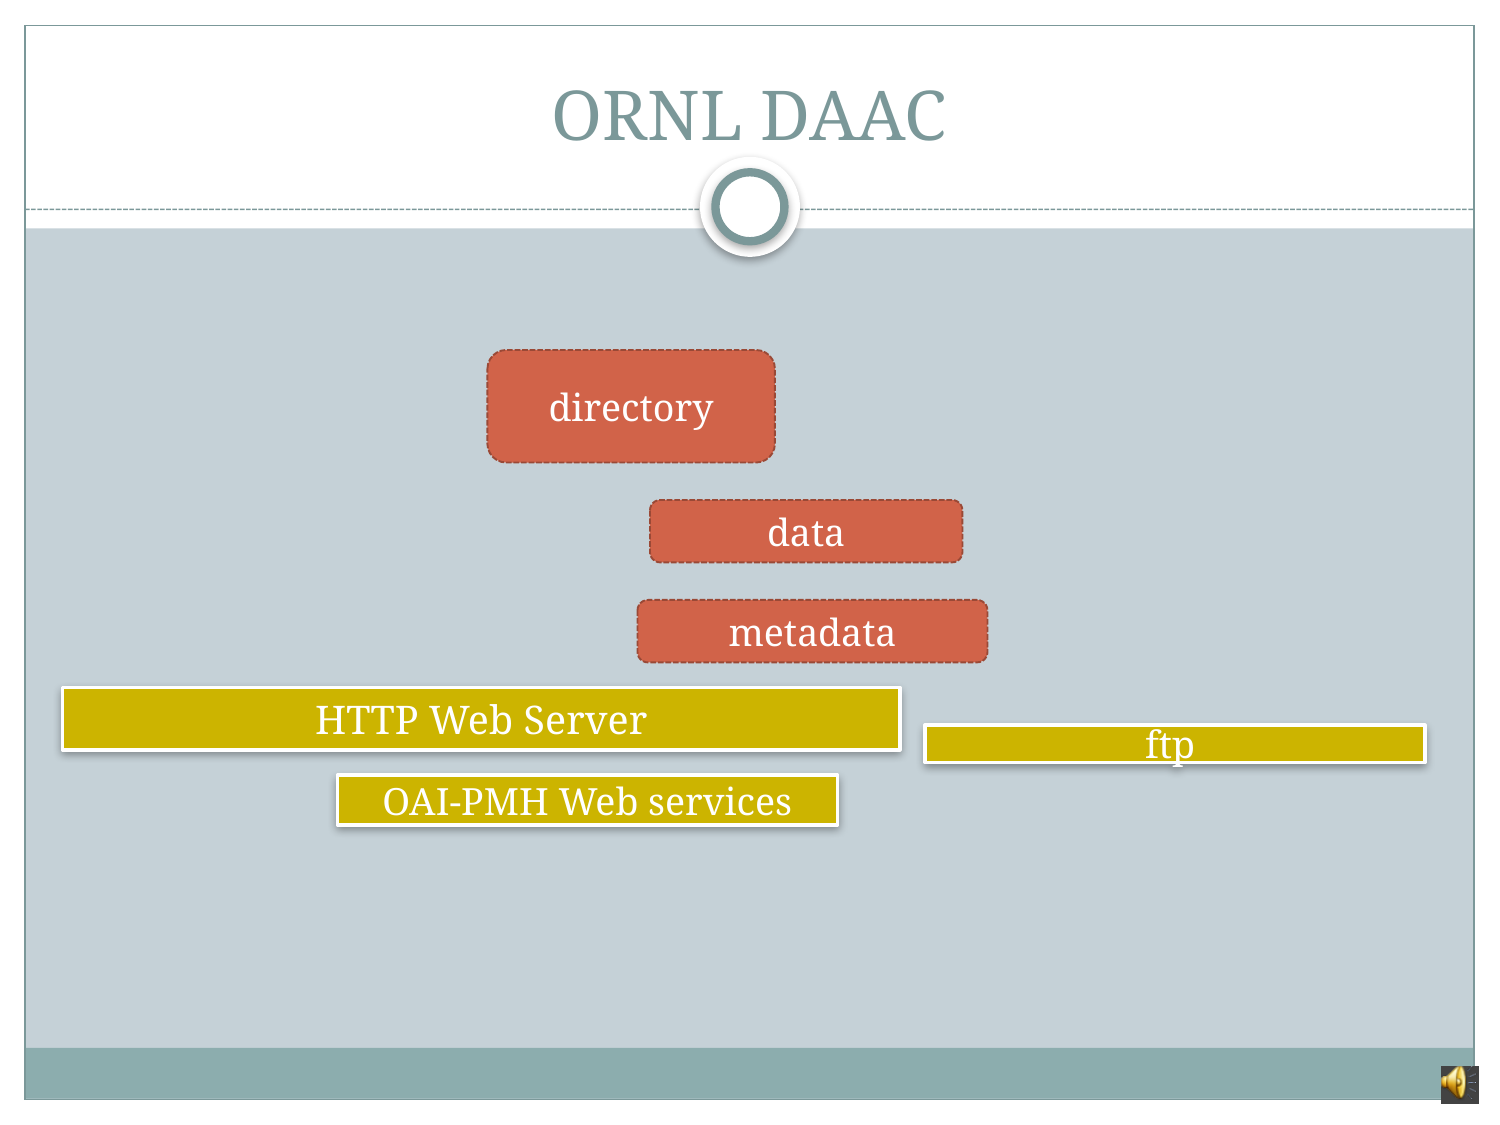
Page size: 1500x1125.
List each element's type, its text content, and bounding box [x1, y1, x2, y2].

text_box metadata [636, 598, 989, 664]
text_box OAI-PMH Web services [336, 773, 839, 827]
title ORNL DAAC [49, 37, 1450, 162]
text_box ftp [923, 723, 1427, 764]
list HTTP Web Server [61, 686, 902, 752]
text_box data [649, 499, 964, 564]
text_box directory [486, 349, 776, 464]
picture [1439, 1064, 1481, 1106]
